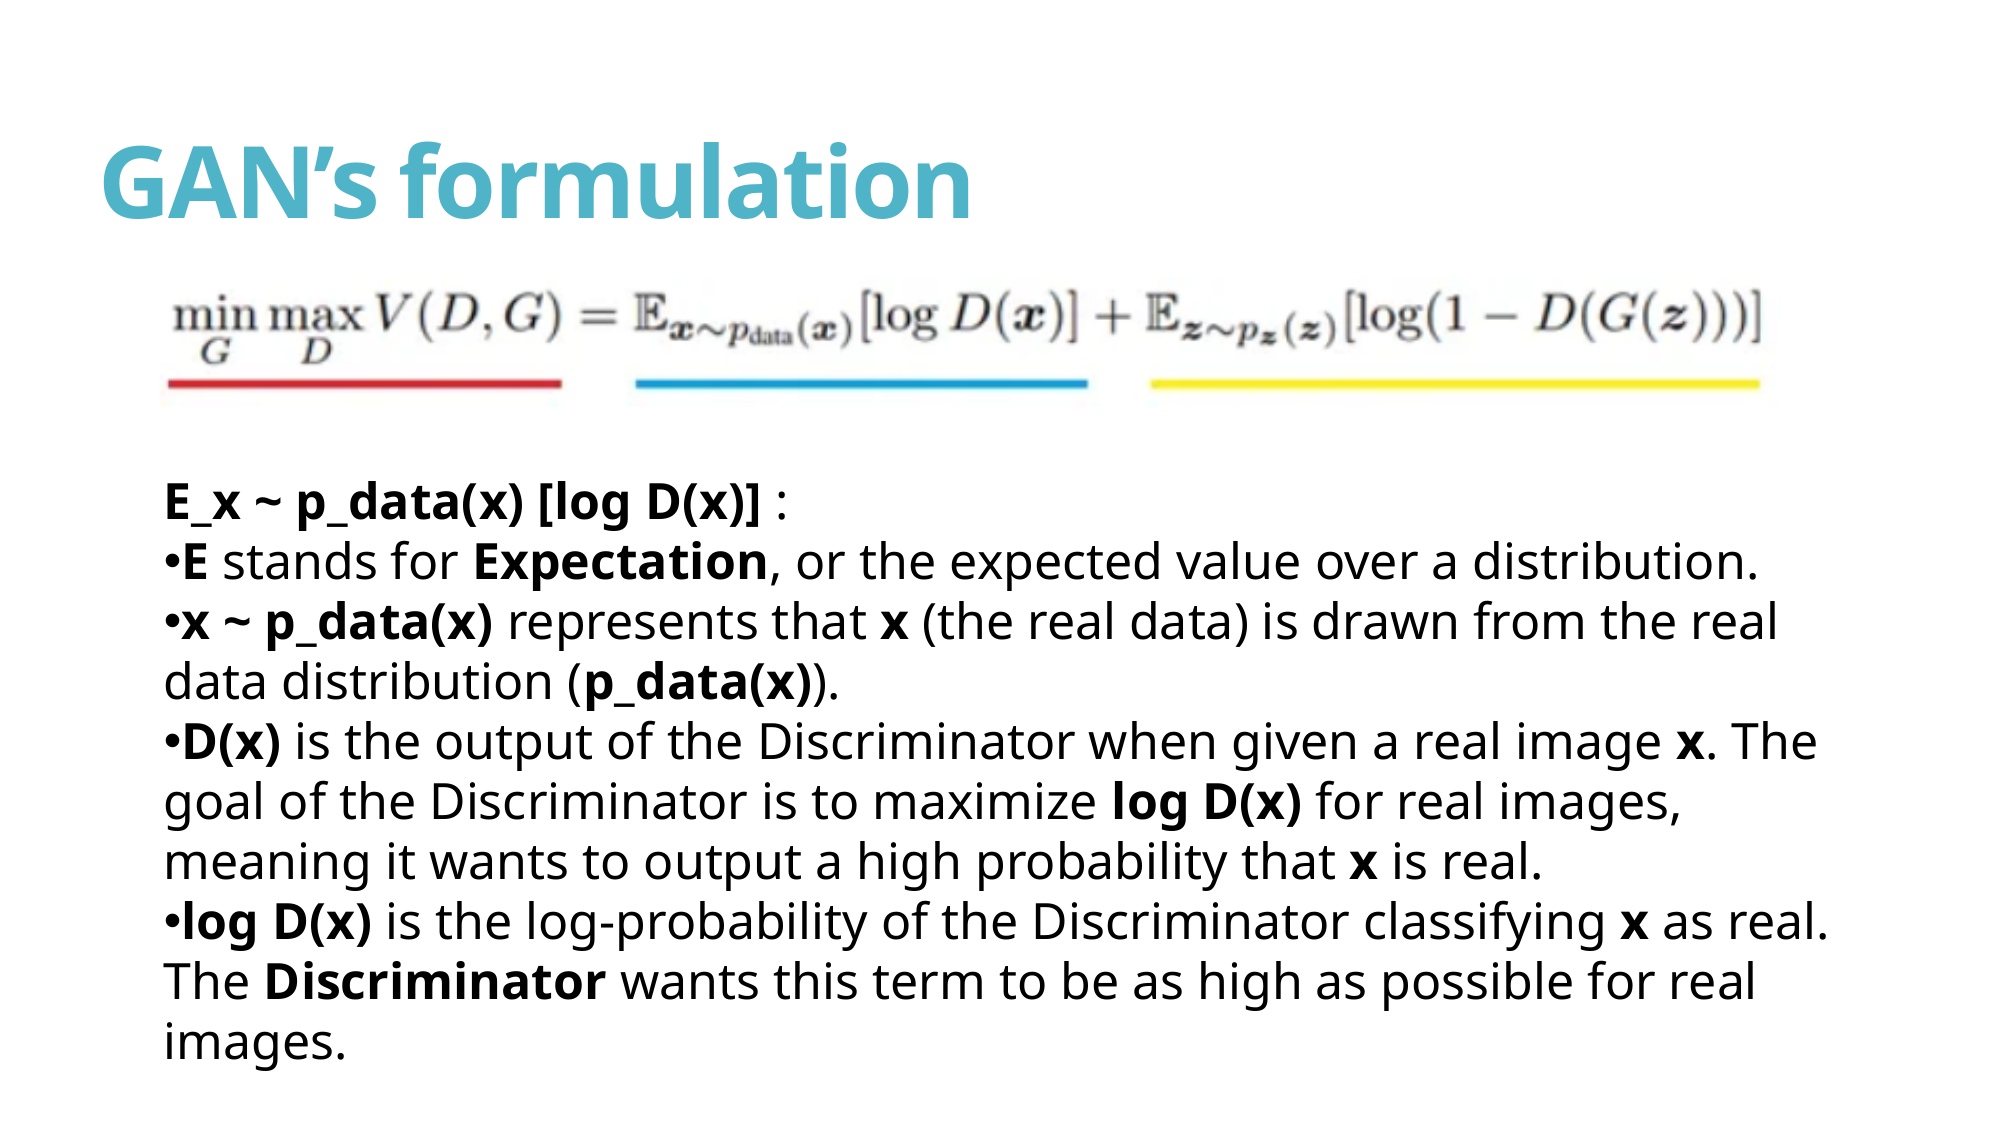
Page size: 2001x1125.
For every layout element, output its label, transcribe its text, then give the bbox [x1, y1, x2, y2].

title GAN’s formulation [83, 52, 1851, 325]
picture [112, 226, 1823, 470]
text_box E_x ~ p_data(x) [log D(x)] : E stands for Expectation, or the expected value over a distribution. x ~ p_data(x) represents that x (the real data) is drawn from the real data distribution (p_data(x)). D(x) is the output of the Discriminator when given a real image x. The goal of the Discriminator is to maximize log D(x) for real images, meaning it wants to output a high probability that x is real. log D(x) is the log-probability of the Discriminator classifying x as real. The Discriminator wants this term to be as high as possible for real images. [149, 462, 1897, 1078]
